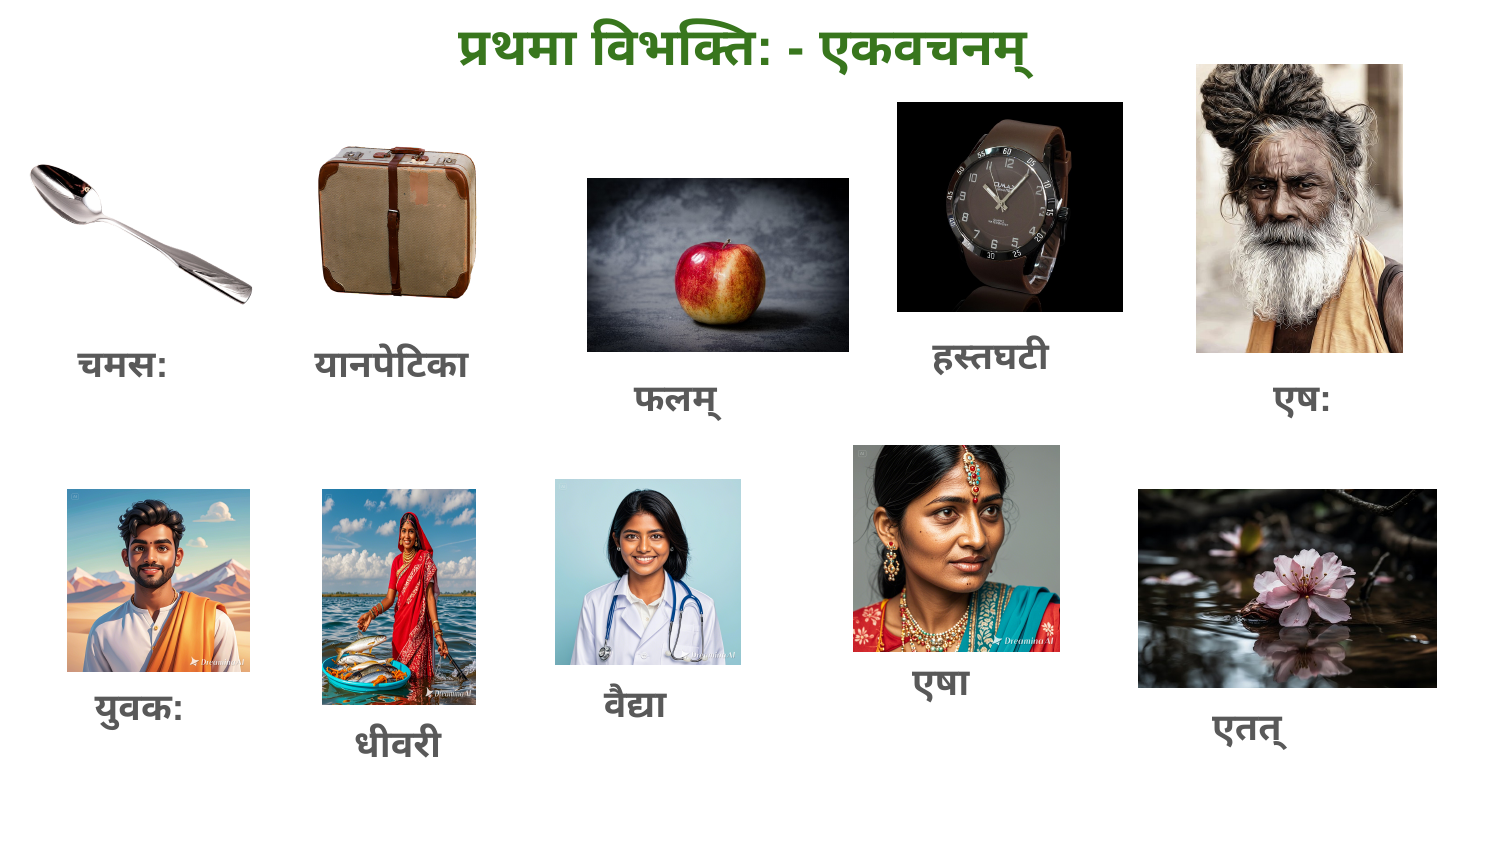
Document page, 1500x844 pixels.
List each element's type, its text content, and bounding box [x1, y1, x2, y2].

text_box वैद्या [588, 675, 709, 740]
picture [1196, 64, 1403, 354]
text_box चमस: [62, 324, 196, 400]
text_box फलम् [618, 360, 762, 434]
text_box यानपेटिका [299, 324, 513, 400]
picture [28, 162, 254, 306]
picture [321, 489, 476, 705]
picture [897, 102, 1123, 312]
text_box प्रथमा विभक्ति: - एकवचनम् [433, 0, 1067, 90]
text_box हस्तघटी [917, 320, 1103, 393]
picture [66, 489, 250, 672]
picture [587, 178, 849, 352]
text_box एष: [1258, 362, 1372, 434]
picture [853, 445, 1060, 652]
picture [555, 479, 741, 665]
text_box युवक: [79, 680, 223, 744]
text_box धीवरी [339, 713, 473, 780]
picture [299, 129, 496, 312]
picture [1138, 489, 1437, 689]
text_box एतत् [1196, 698, 1311, 763]
text_box एषा [897, 660, 1017, 719]
